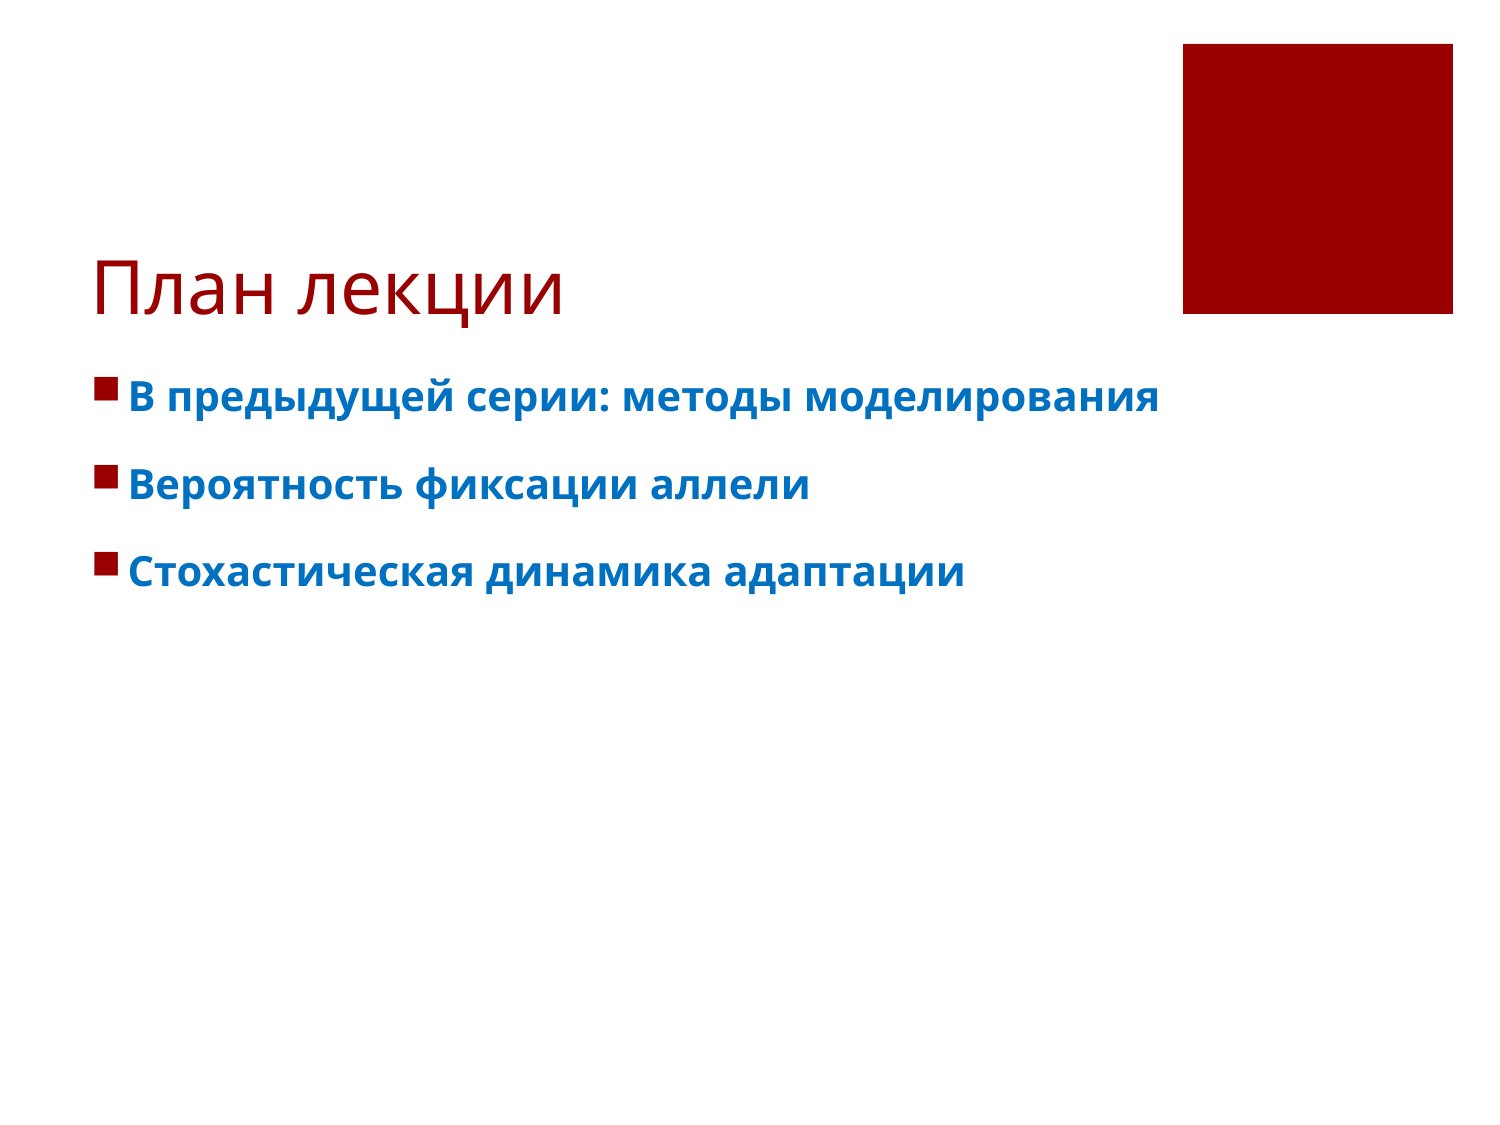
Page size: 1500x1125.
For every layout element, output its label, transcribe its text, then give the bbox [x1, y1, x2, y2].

title План лекции [75, 149, 1143, 338]
list В предыдущей серии: методы моделирования Вероятность фиксации аллели Стохастическая динамика адаптации [75, 362, 1218, 1005]
